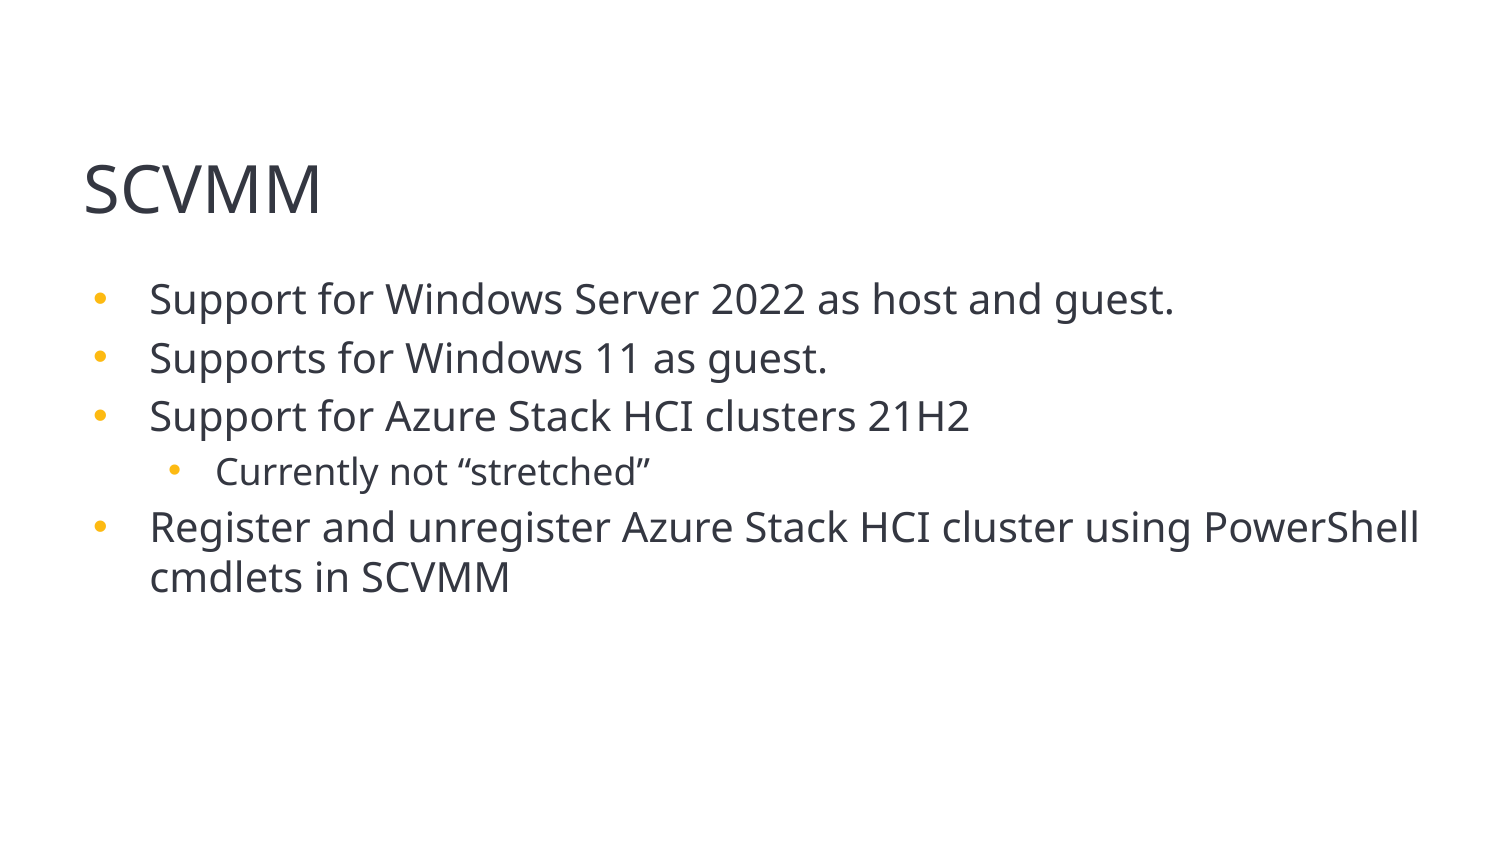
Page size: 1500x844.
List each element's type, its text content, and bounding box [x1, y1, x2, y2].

list Support for Windows Server 2022 as host and guest. Supports for Windows 11 as guest. Support for Azure Stack HCI clusters 21H2 Currently not “stretched” Register and unregister Azure Stack HCI cluster using PowerShell cmdlets in SCVMM [78, 265, 1446, 790]
title SCVMM [78, 71, 1291, 235]
